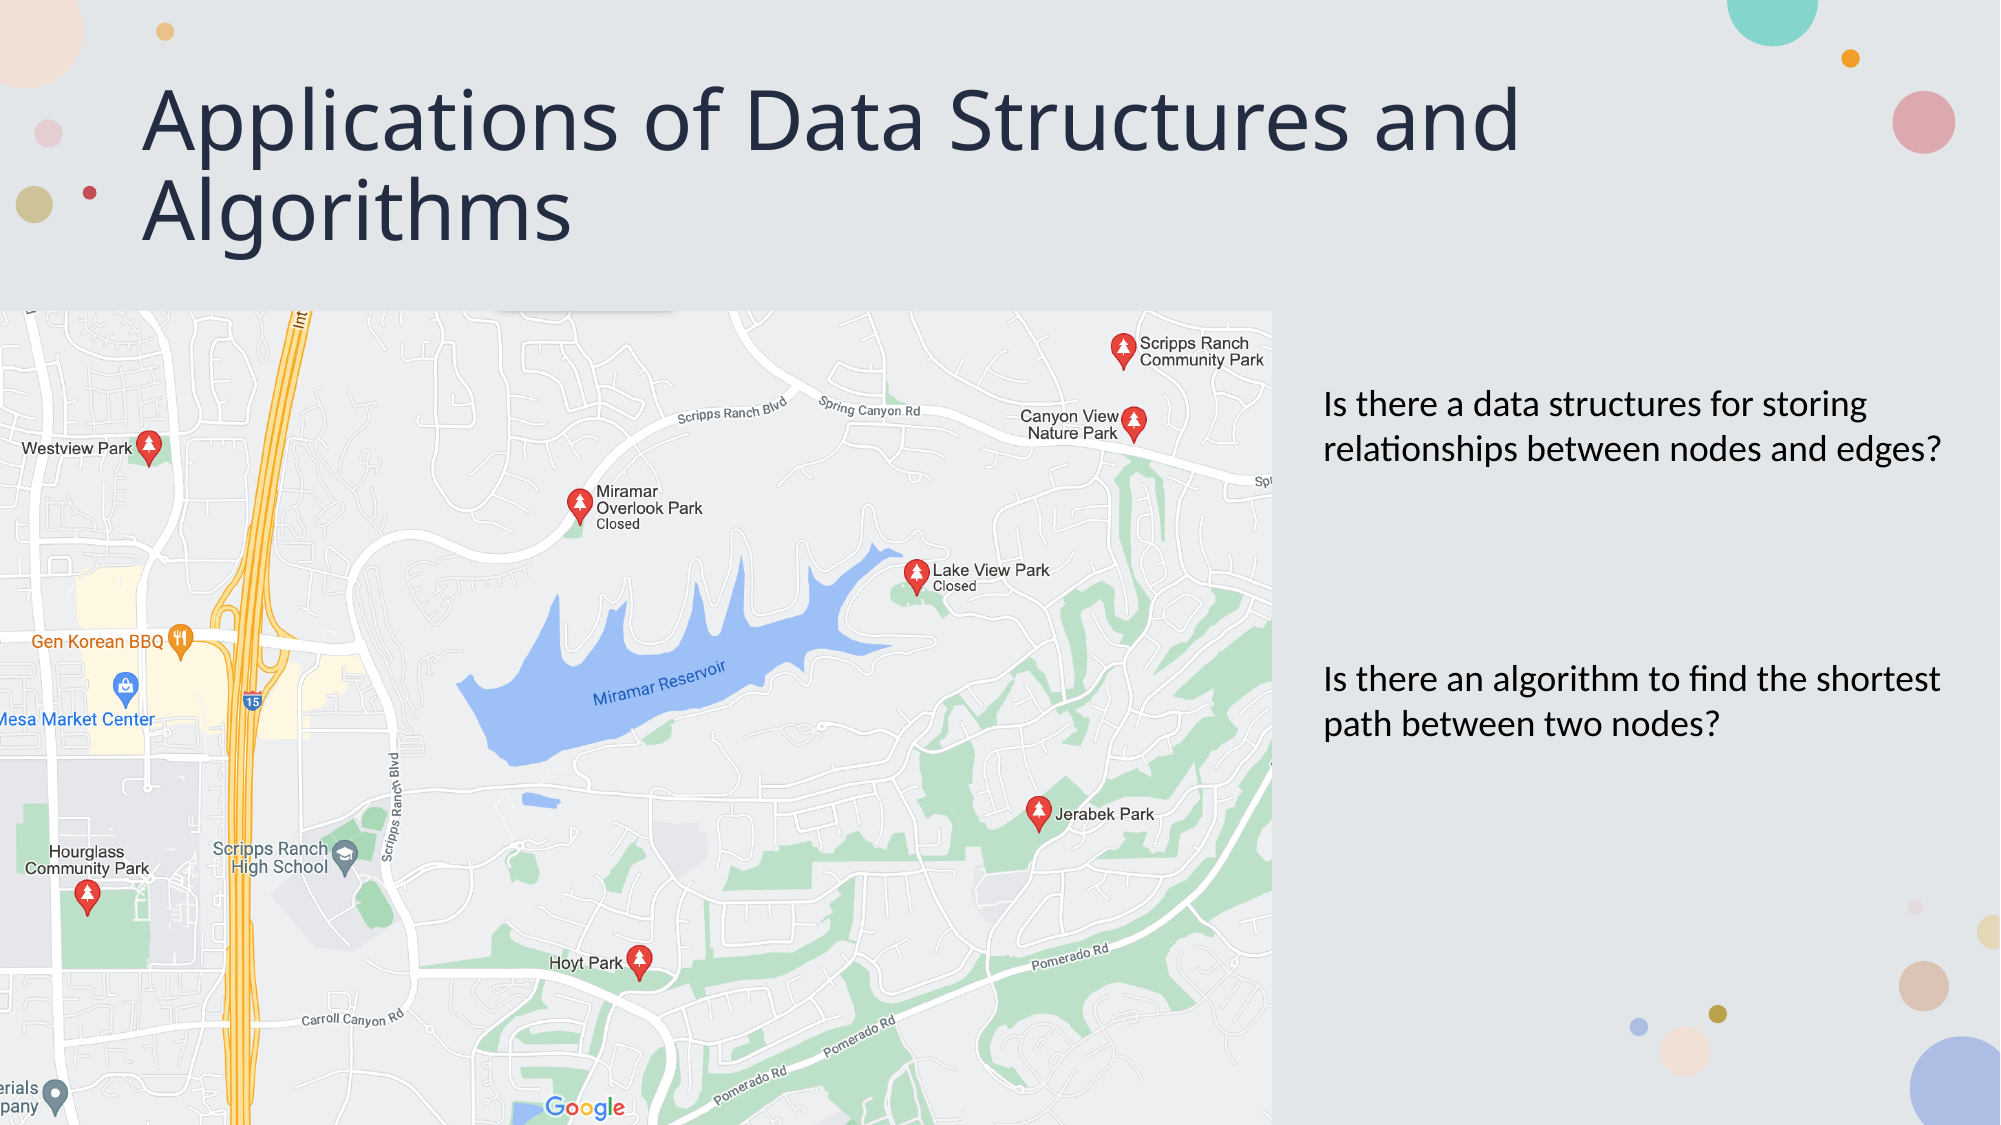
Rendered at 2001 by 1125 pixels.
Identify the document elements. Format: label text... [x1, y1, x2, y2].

title Applications of Data Structures and Algorithms [127, 59, 1877, 278]
text_box Is there an algorithm to find the shortest path between two nodes? [1308, 647, 1966, 752]
text_box Is there a data structures for storing relationships between nodes and edges? [1308, 371, 1959, 477]
picture [0, 311, 1272, 1125]
